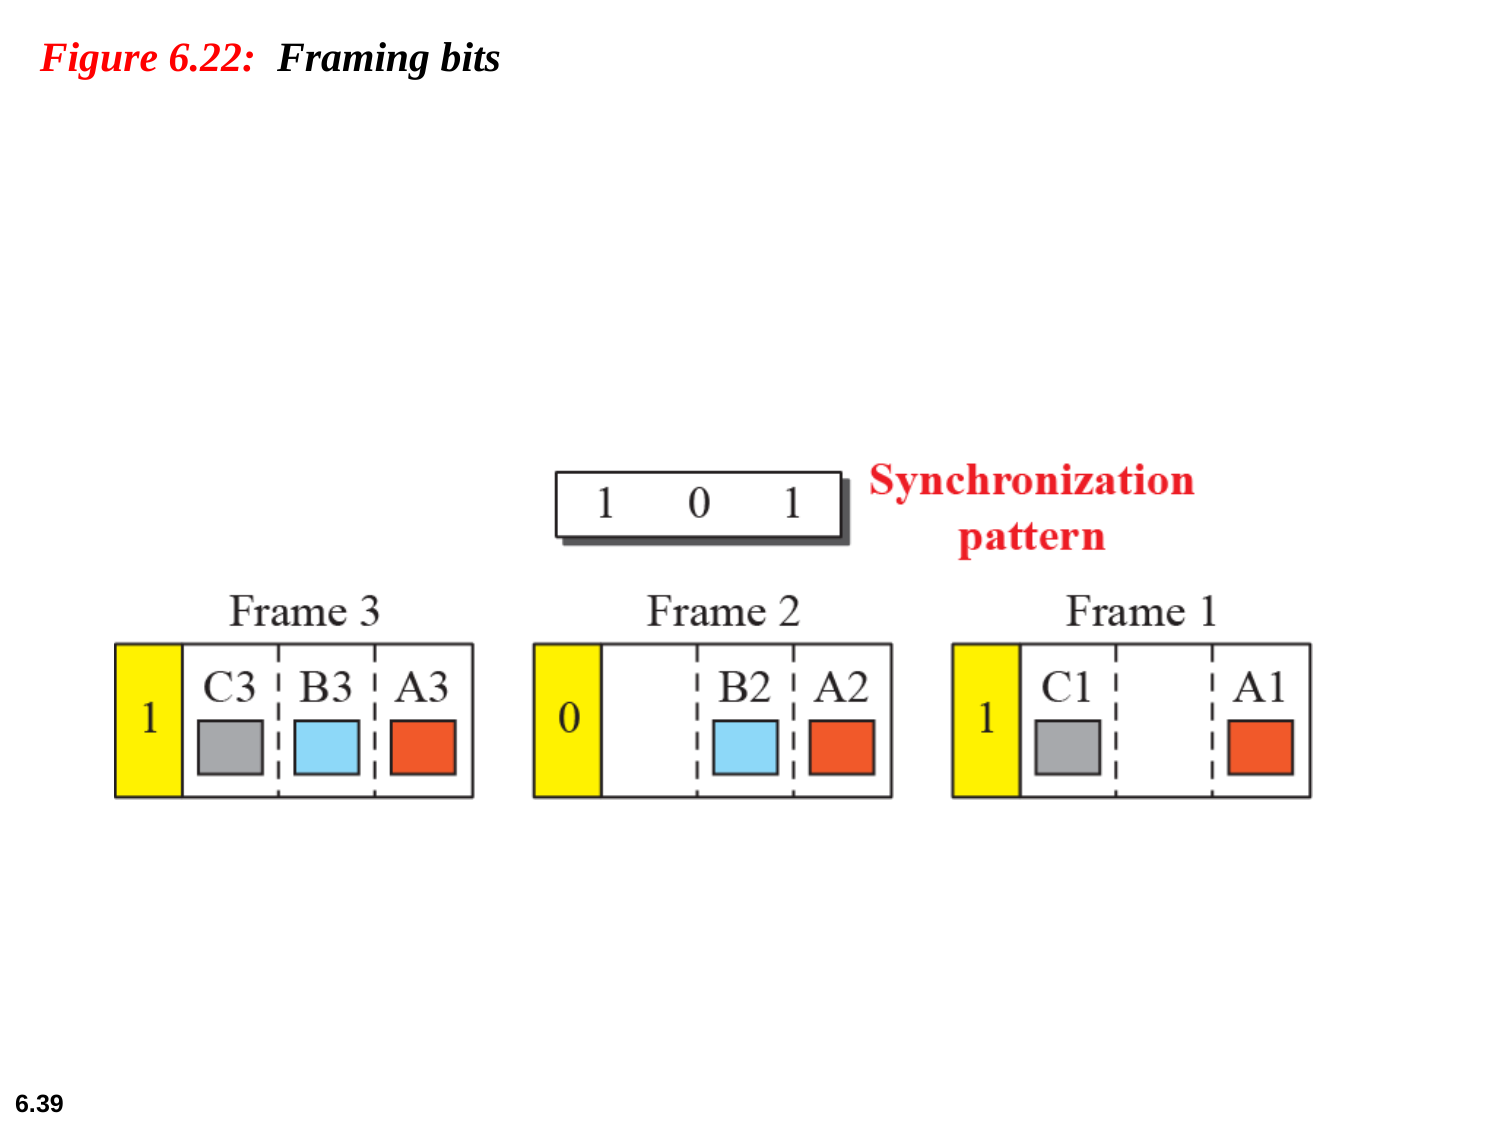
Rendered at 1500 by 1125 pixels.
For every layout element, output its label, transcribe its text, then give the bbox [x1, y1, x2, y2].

text_box 6.39 [0, 1049, 313, 1125]
text_box Figure 6.22: Framing bits [24, 22, 1363, 87]
picture [113, 455, 1313, 801]
